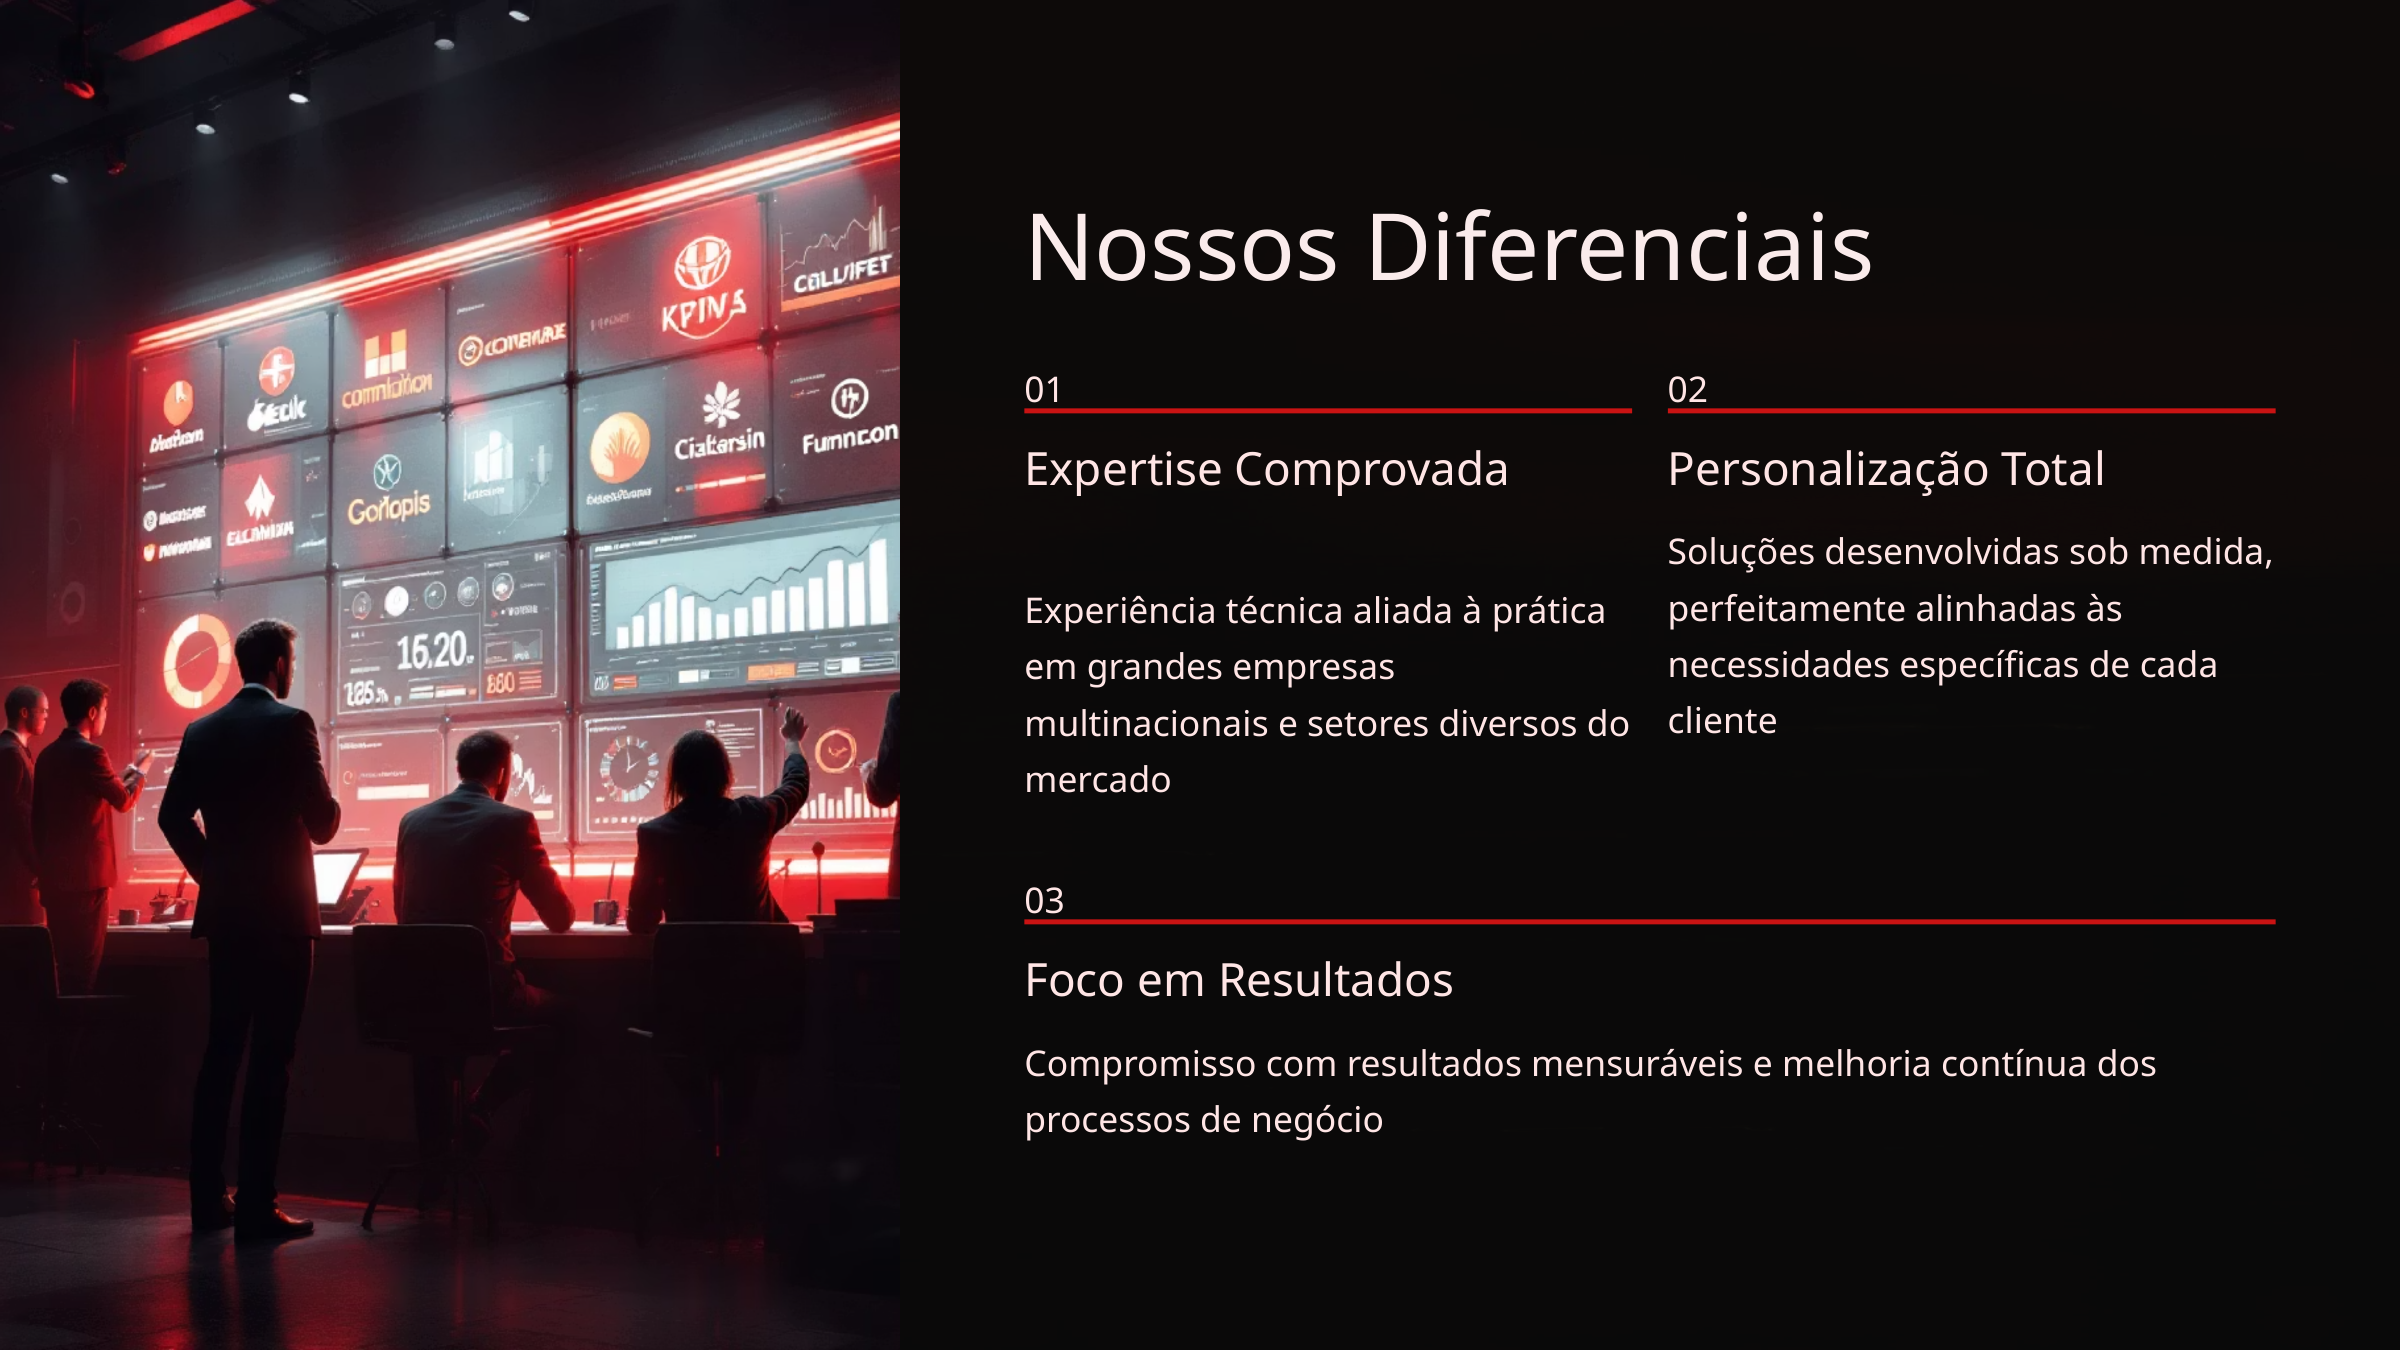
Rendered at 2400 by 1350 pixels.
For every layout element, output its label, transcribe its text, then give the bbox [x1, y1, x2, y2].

text_box Personalização Total [1667, 436, 2255, 495]
text_box 02 [1667, 352, 1704, 398]
text_box [1024, 408, 1633, 414]
picture [0, 0, 900, 1350]
text_box Experiência técnica aliada à prática em grandes empresas multinacionais e setores diversos do mercado [1024, 574, 1633, 802]
text_box 03 [1024, 863, 1060, 909]
text_box [1024, 919, 2276, 925]
text_box [1667, 408, 2276, 414]
text_box Soluções desenvolvidas sob medida, perfeitamente alinhadas às necessidades específicas de cada cliente [1667, 515, 2276, 744]
text_box Nossos Diferenciais [1024, 182, 2143, 300]
text_box Foco em Resultados [1024, 947, 1585, 1006]
text_box Expertise Comprovada [1024, 436, 1633, 553]
text_box Compromisso com resultados mensuráveis e melhoria contínua dos processos de negócio [1024, 1026, 2276, 1141]
text_box 01 [1024, 352, 1060, 398]
